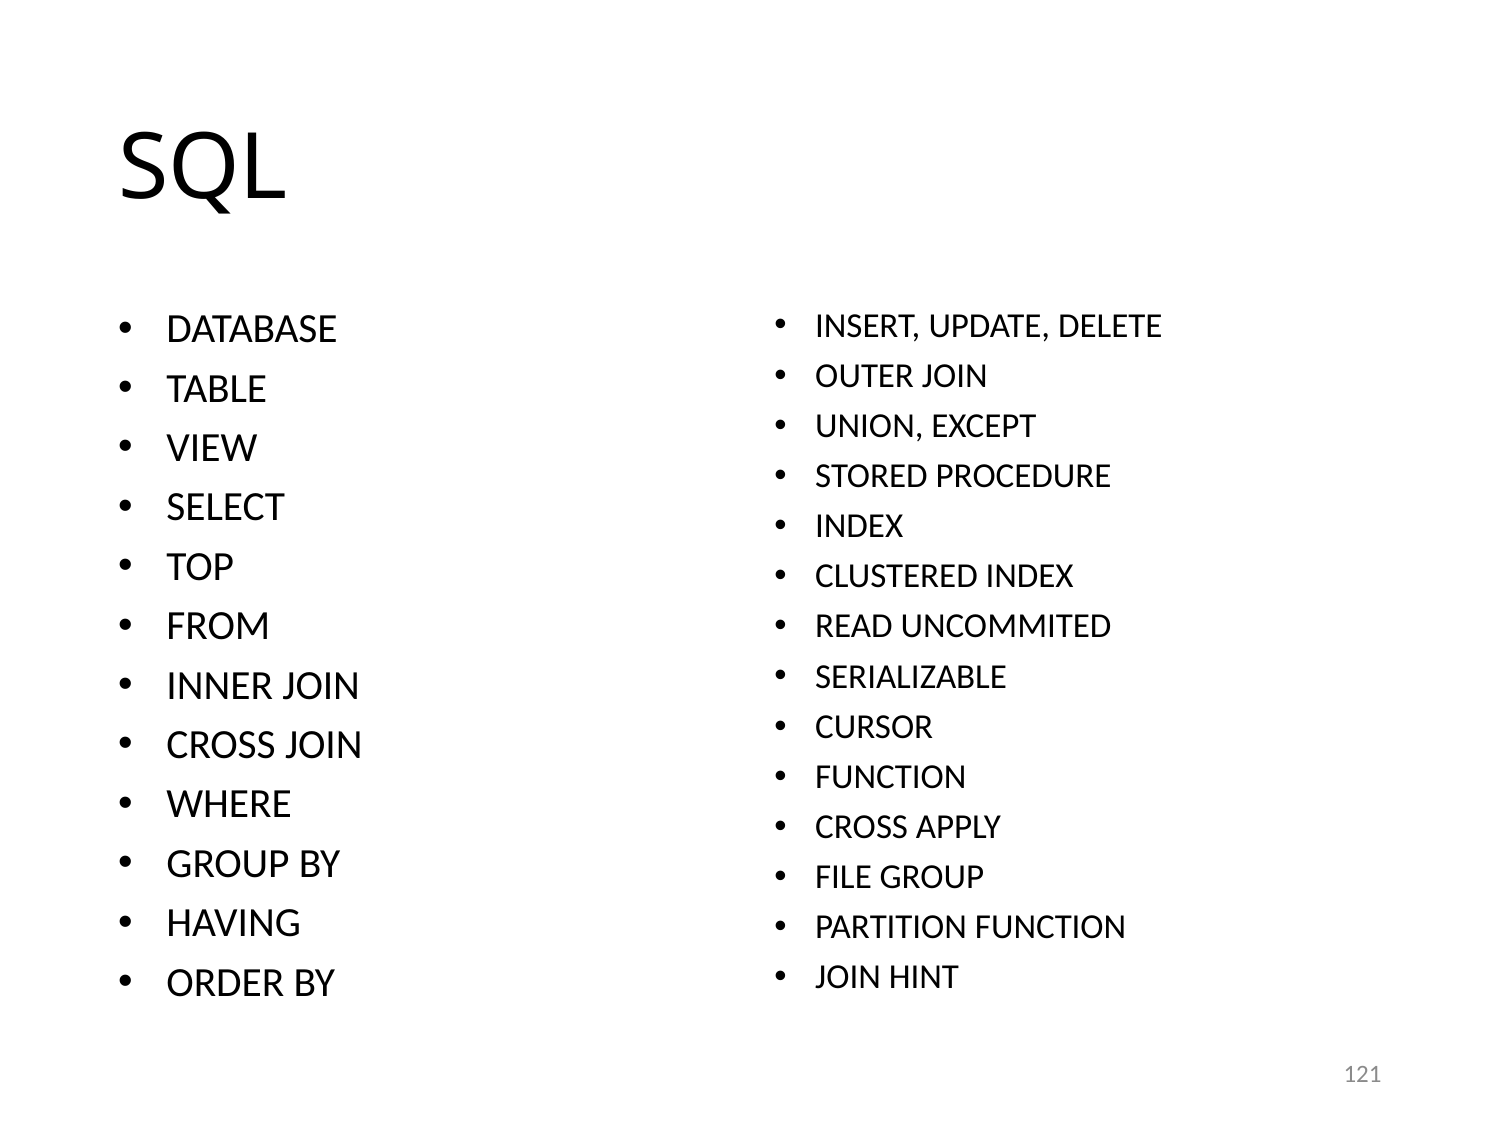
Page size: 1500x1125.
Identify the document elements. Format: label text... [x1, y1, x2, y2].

list DATABASE TABLE VIEW SELECT TOP FROM INNER JOIN CROSS JOIN WHERE GROUP BY HAVING ORDER BY [103, 299, 741, 1014]
title SQL [103, 59, 1397, 278]
list INSERT, UPDATE, DELETE OUTER JOIN UNION, EXCEPT STORED PROCEDURE INDEX CLUSTERED INDEX READ UNCOMMITED SERIALIZABLE CURSOR FUNCTION CROSS APPLY FILE GROUP PARTITION FUNCTION JOIN HINT [759, 299, 1397, 1014]
slide_number 121 [1059, 1042, 1397, 1103]
